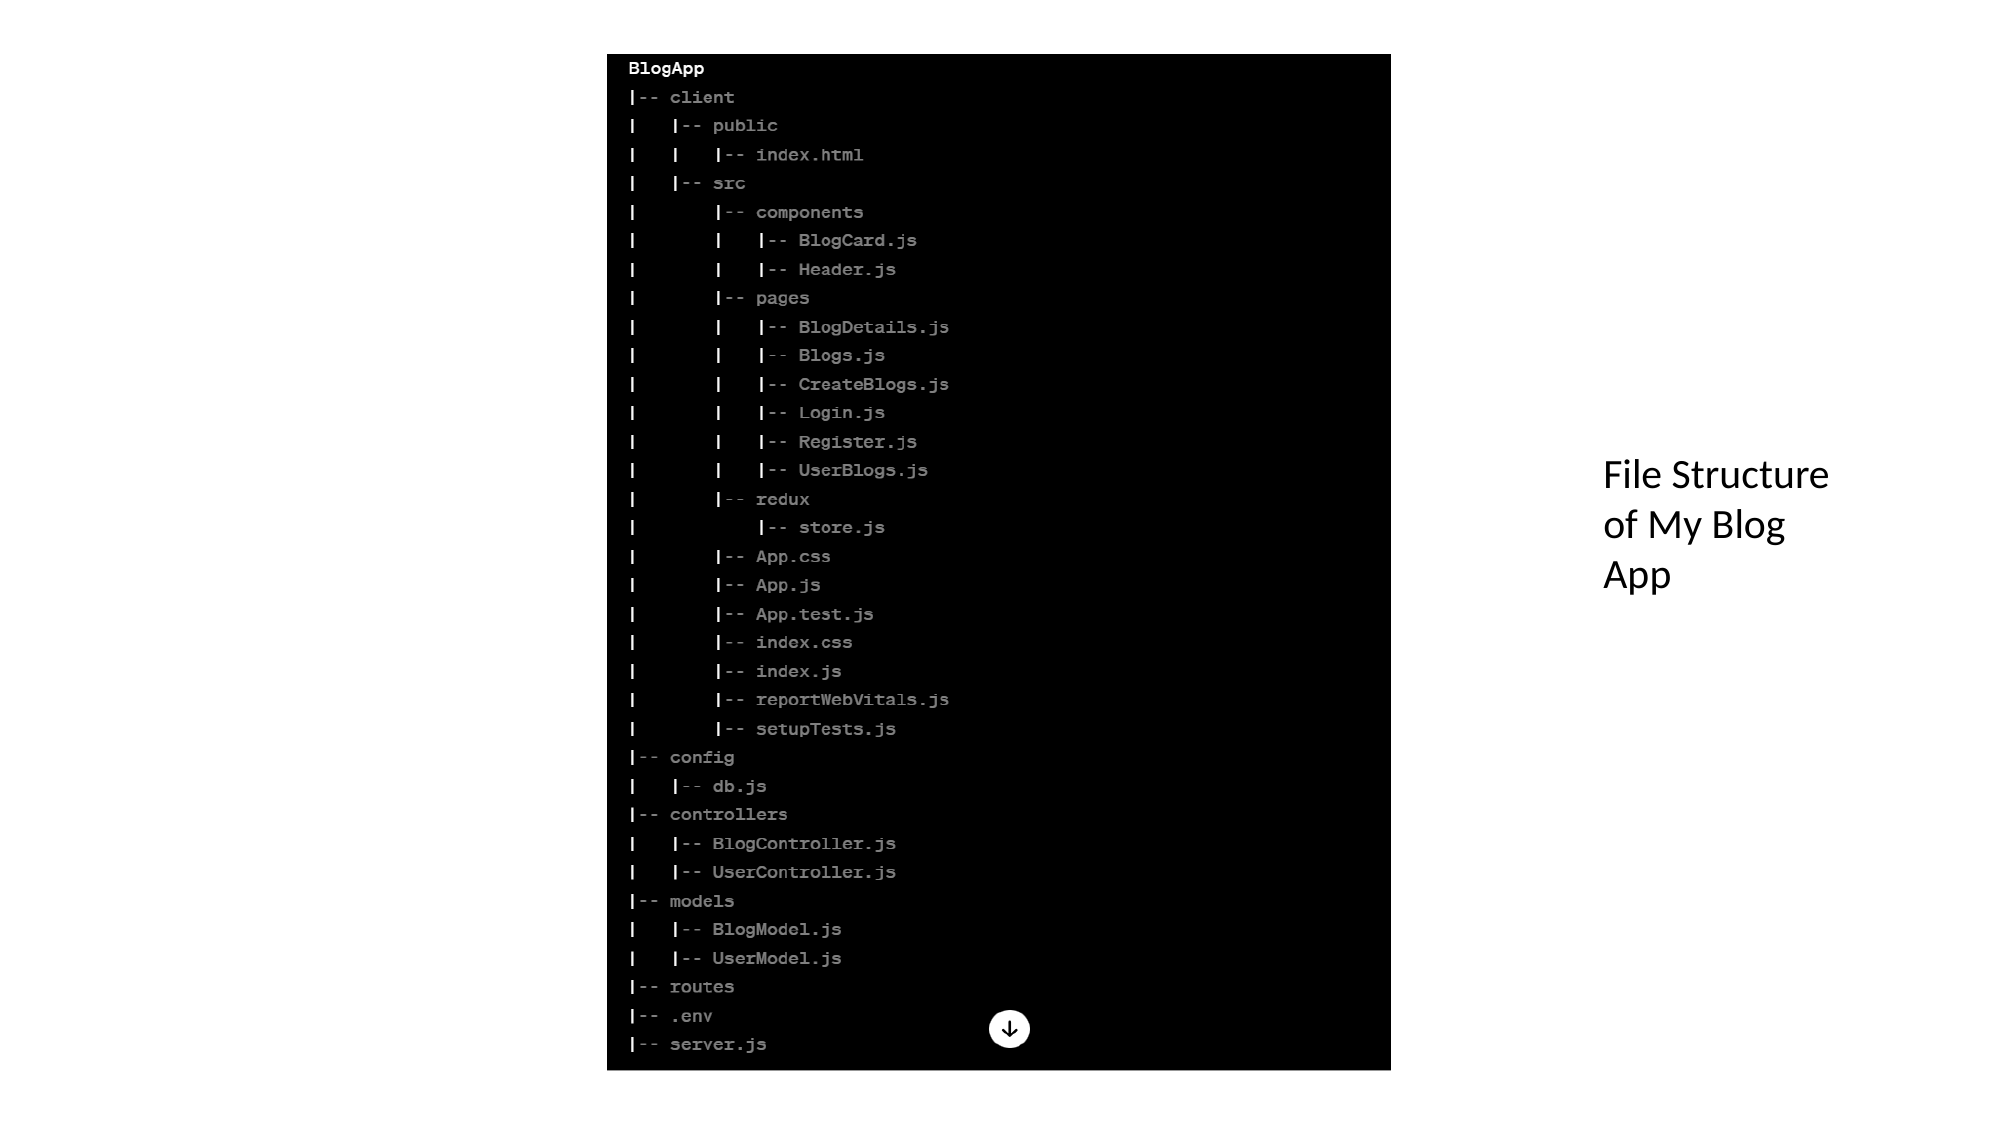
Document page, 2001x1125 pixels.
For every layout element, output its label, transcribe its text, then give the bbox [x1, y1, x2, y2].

picture [603, 54, 1397, 1071]
text_box File Structure of My Blog App [1588, 439, 1847, 605]
